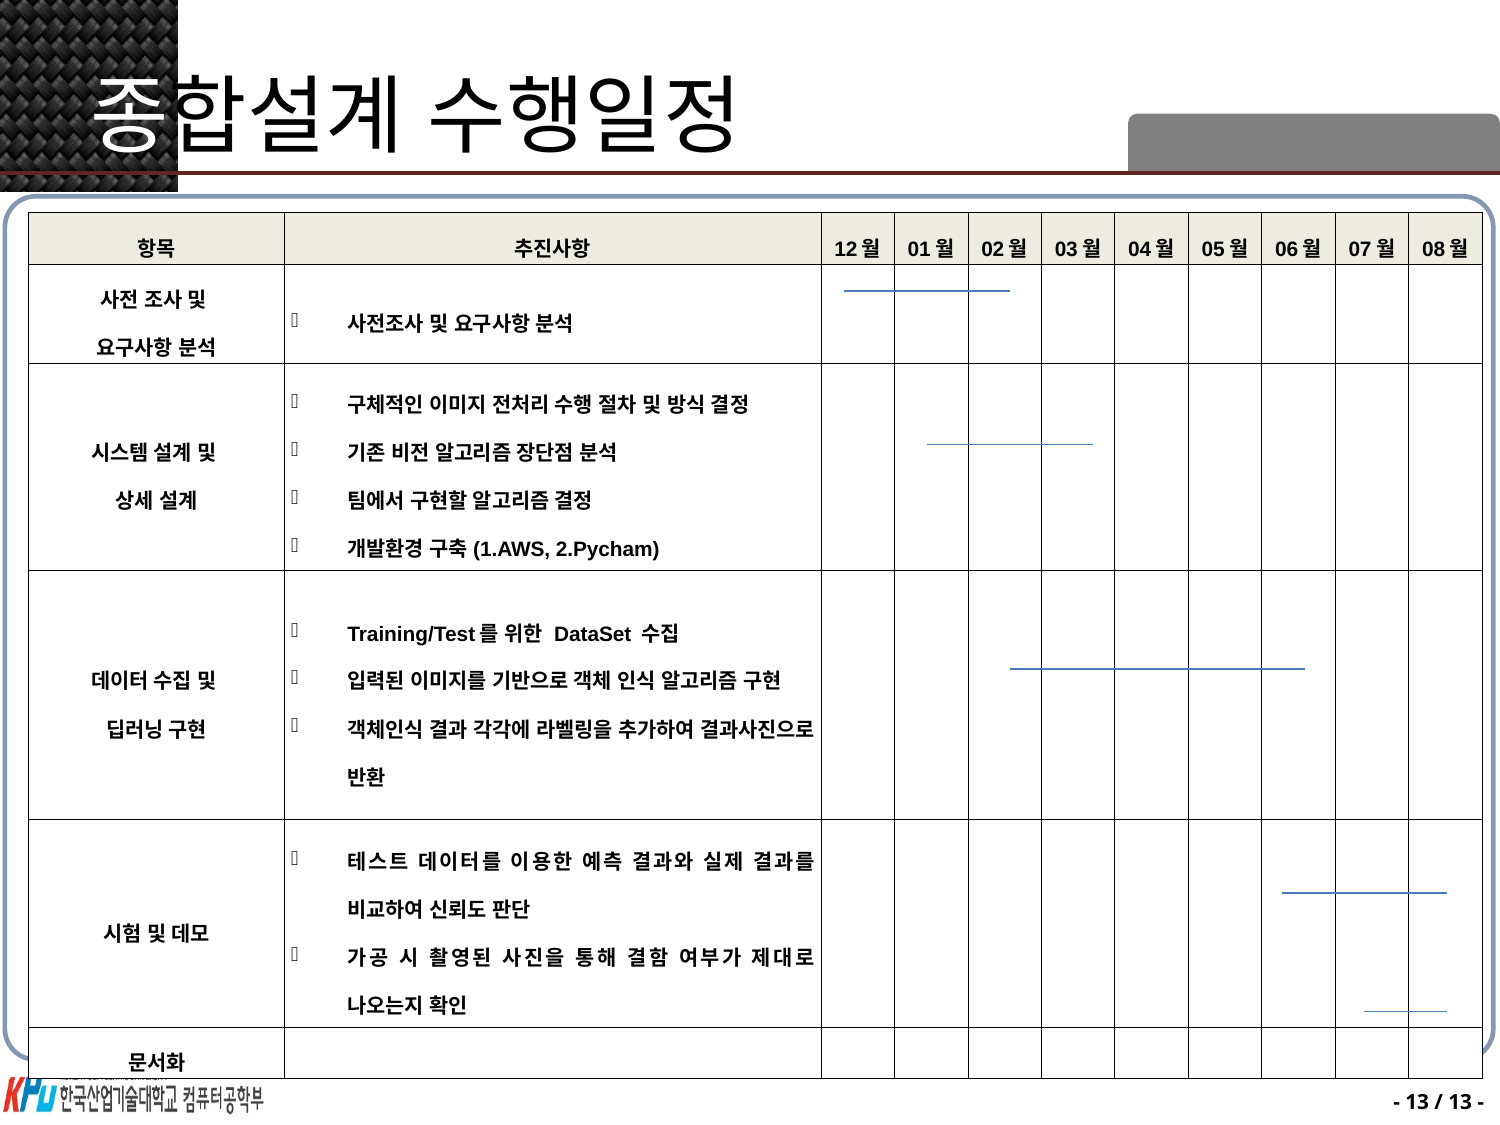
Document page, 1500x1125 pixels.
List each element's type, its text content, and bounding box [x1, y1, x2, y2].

table_cell [969, 571, 1041, 819]
table_cell [1115, 678, 1188, 819]
table_cell [822, 364, 894, 570]
table_cell [895, 300, 968, 363]
table_header 12월 [822, 213, 894, 264]
table_cell [1042, 265, 1114, 363]
table_cell [1115, 364, 1188, 570]
table_cell [1115, 820, 1188, 1027]
table_cell [1336, 364, 1408, 570]
table_cell [1336, 265, 1408, 363]
picture [0, 0, 178, 171]
table_cell 구체적인 이미지 전처리 수행 절차 및 방식 결정 기존 비전 알고리즘 장단점 분석 팀에서 구현할 알고리즘 결정 개발환경 구축(1.AWS, 2.Pycham) [285, 364, 821, 570]
table_cell [1189, 364, 1261, 570]
table_cell [1115, 1028, 1188, 1078]
table_cell [1409, 820, 1482, 1027]
table_cell [1336, 1028, 1408, 1078]
table_cell [969, 820, 1041, 1027]
table_cell [1336, 901, 1408, 1027]
table_cell [1262, 364, 1335, 570]
table_cell [1115, 571, 1188, 668]
table_cell [895, 265, 968, 290]
table_cell [969, 452, 1041, 570]
table_cell [1409, 265, 1482, 363]
table_cell [1042, 1028, 1114, 1078]
table_cell [1262, 820, 1335, 1027]
table_cell 데이터 수집 및 딥러닝 구현 [29, 571, 284, 819]
picture [0, 1058, 268, 1123]
table_cell [1189, 820, 1261, 1027]
table_cell [822, 820, 894, 1027]
table_cell [1336, 820, 1408, 892]
table_cell [1262, 571, 1335, 819]
table_cell [1189, 678, 1261, 819]
title 종합설계 수행일정 [75, 53, 1306, 172]
table_cell [1409, 1028, 1482, 1078]
picture [0, 175, 178, 192]
table_cell [1409, 364, 1482, 570]
table_cell [895, 364, 968, 570]
table_cell [822, 265, 894, 363]
table_header 04월 [1115, 213, 1188, 264]
table_cell 사전조사 및 요구사항 분석 [285, 265, 821, 363]
table_cell [1189, 571, 1261, 668]
table_header 08월 [1409, 213, 1482, 264]
table_cell [1042, 364, 1114, 570]
table_cell [1262, 1028, 1335, 1078]
table_header 02월 [969, 213, 1041, 264]
table_cell [1262, 265, 1335, 363]
table_cell 사전 조사 및 요구사항 분석 [29, 265, 284, 363]
table_cell 테스트 데이터를 이용한 예측 결과와 실제 결과를 비교하여 신뢰도 판단 가공 시 촬영된 사진을 통해 결함 여부가 제대로 나오는지 확인 [285, 820, 821, 1027]
table_cell [969, 265, 1041, 363]
table_cell [895, 1028, 968, 1078]
table_cell [969, 1028, 1041, 1078]
table_cell 시험 및 데모 [29, 820, 284, 1027]
table_cell [1409, 571, 1482, 819]
table_cell Training/Test를 위한 DataSet 수집 입력된 이미지를 기반으로 객체 인식 알고리즘 구현 객체인식 결과 각각에 라벨링을 추가하여 결과사진으로 반환 [285, 571, 821, 819]
table_header 06월 [1262, 213, 1335, 264]
table_cell [1336, 571, 1408, 819]
table_cell [1189, 1028, 1261, 1078]
table_cell 시스템 설계 및 상세 설계 [29, 364, 284, 570]
table_cell [1042, 678, 1114, 819]
text_box [112, 54, 875, 147]
table_cell [969, 364, 1041, 443]
table_header 추진사항 [285, 213, 821, 264]
table_cell [822, 571, 894, 819]
table_cell [1042, 571, 1114, 668]
table_cell 문서화 [29, 1028, 284, 1078]
table_cell [895, 571, 968, 819]
table_cell [1115, 265, 1188, 363]
table_cell [285, 1028, 821, 1078]
table_header 07월 [1336, 213, 1408, 264]
table_cell [895, 820, 968, 1027]
table_header 01월 [895, 213, 968, 264]
table_header 03월 [1042, 213, 1114, 264]
table_header 항목 [29, 213, 284, 264]
table_cell [822, 1028, 894, 1078]
table_header 05월 [1189, 213, 1261, 264]
table_cell [1042, 820, 1114, 1027]
text_box [4, 196, 1494, 1059]
table_cell [1189, 265, 1261, 363]
